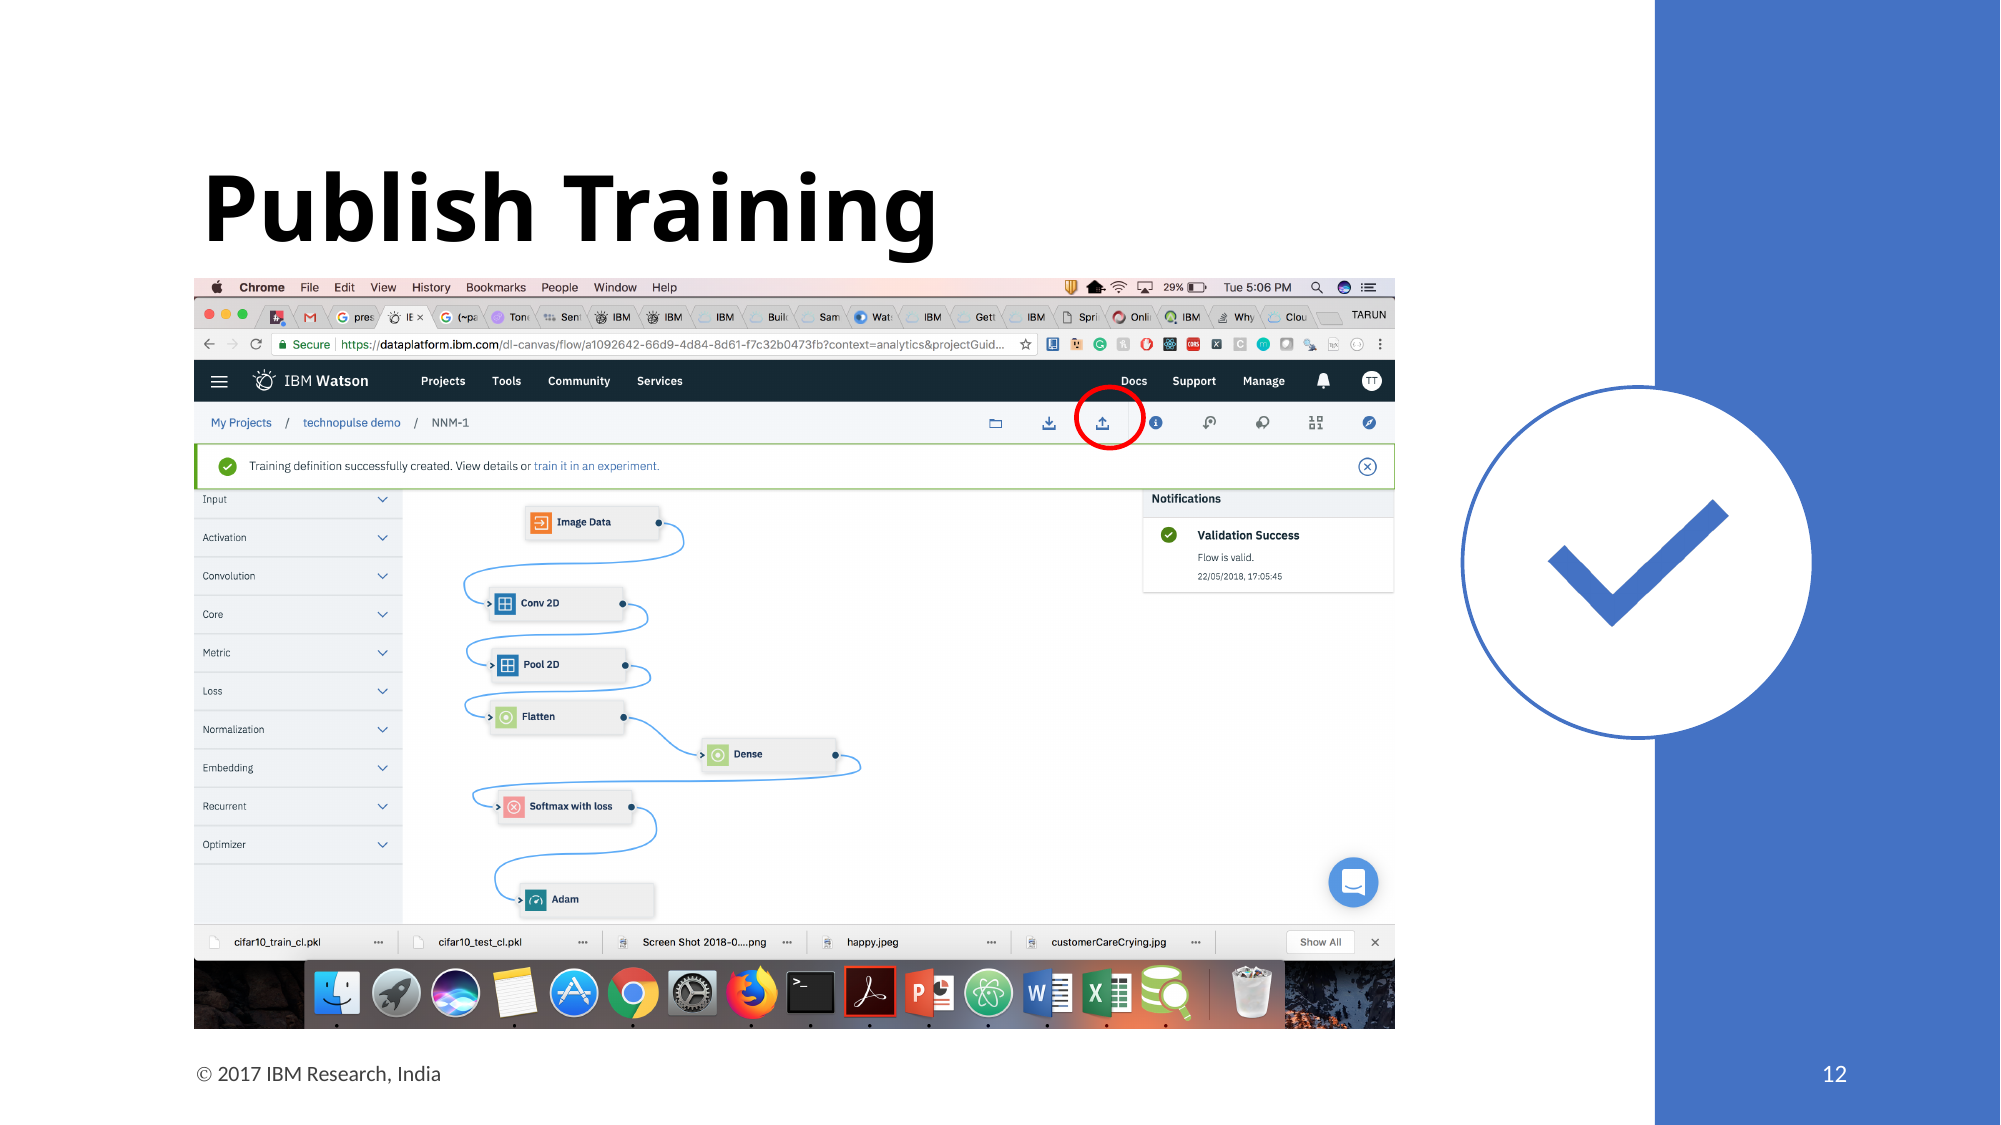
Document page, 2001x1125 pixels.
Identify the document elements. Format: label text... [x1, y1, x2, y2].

text_box [1654, 0, 2000, 1125]
footer Ⓒ 2017 IBM Research, India [181, 1042, 984, 1103]
text_box [1461, 385, 1815, 740]
title Publish Training [186, 102, 1413, 321]
picture [194, 278, 1395, 1029]
picture [1544, 468, 1732, 657]
slide_number 12 [1696, 1042, 1863, 1103]
